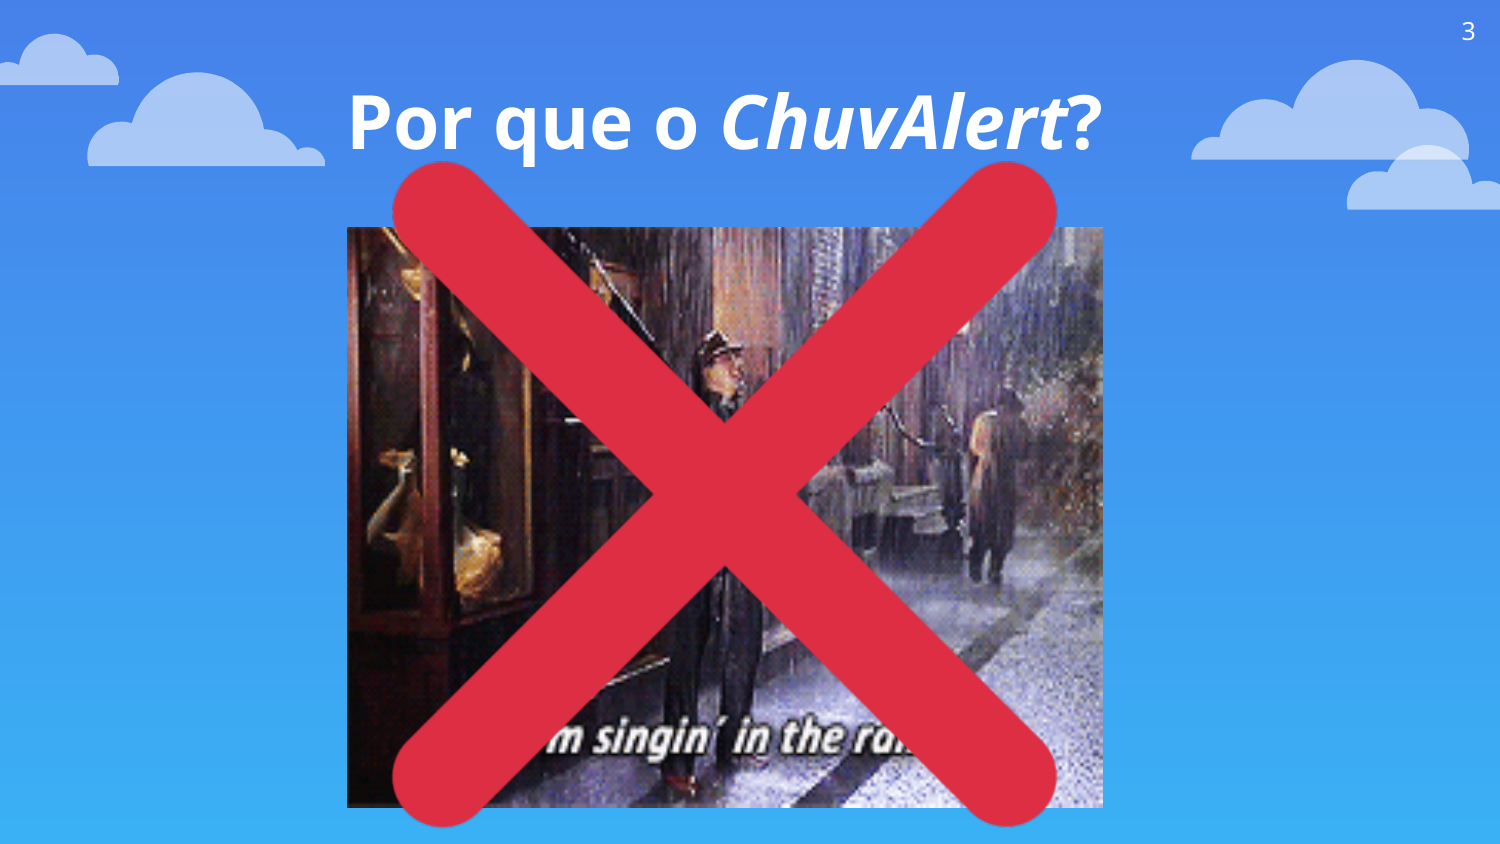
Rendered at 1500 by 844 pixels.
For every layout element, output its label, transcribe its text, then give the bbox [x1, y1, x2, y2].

picture [346, 132, 1103, 844]
title Por que o ChuvAlert? [114, 64, 1336, 174]
slide_number ‹#› [1400, 0, 1491, 65]
